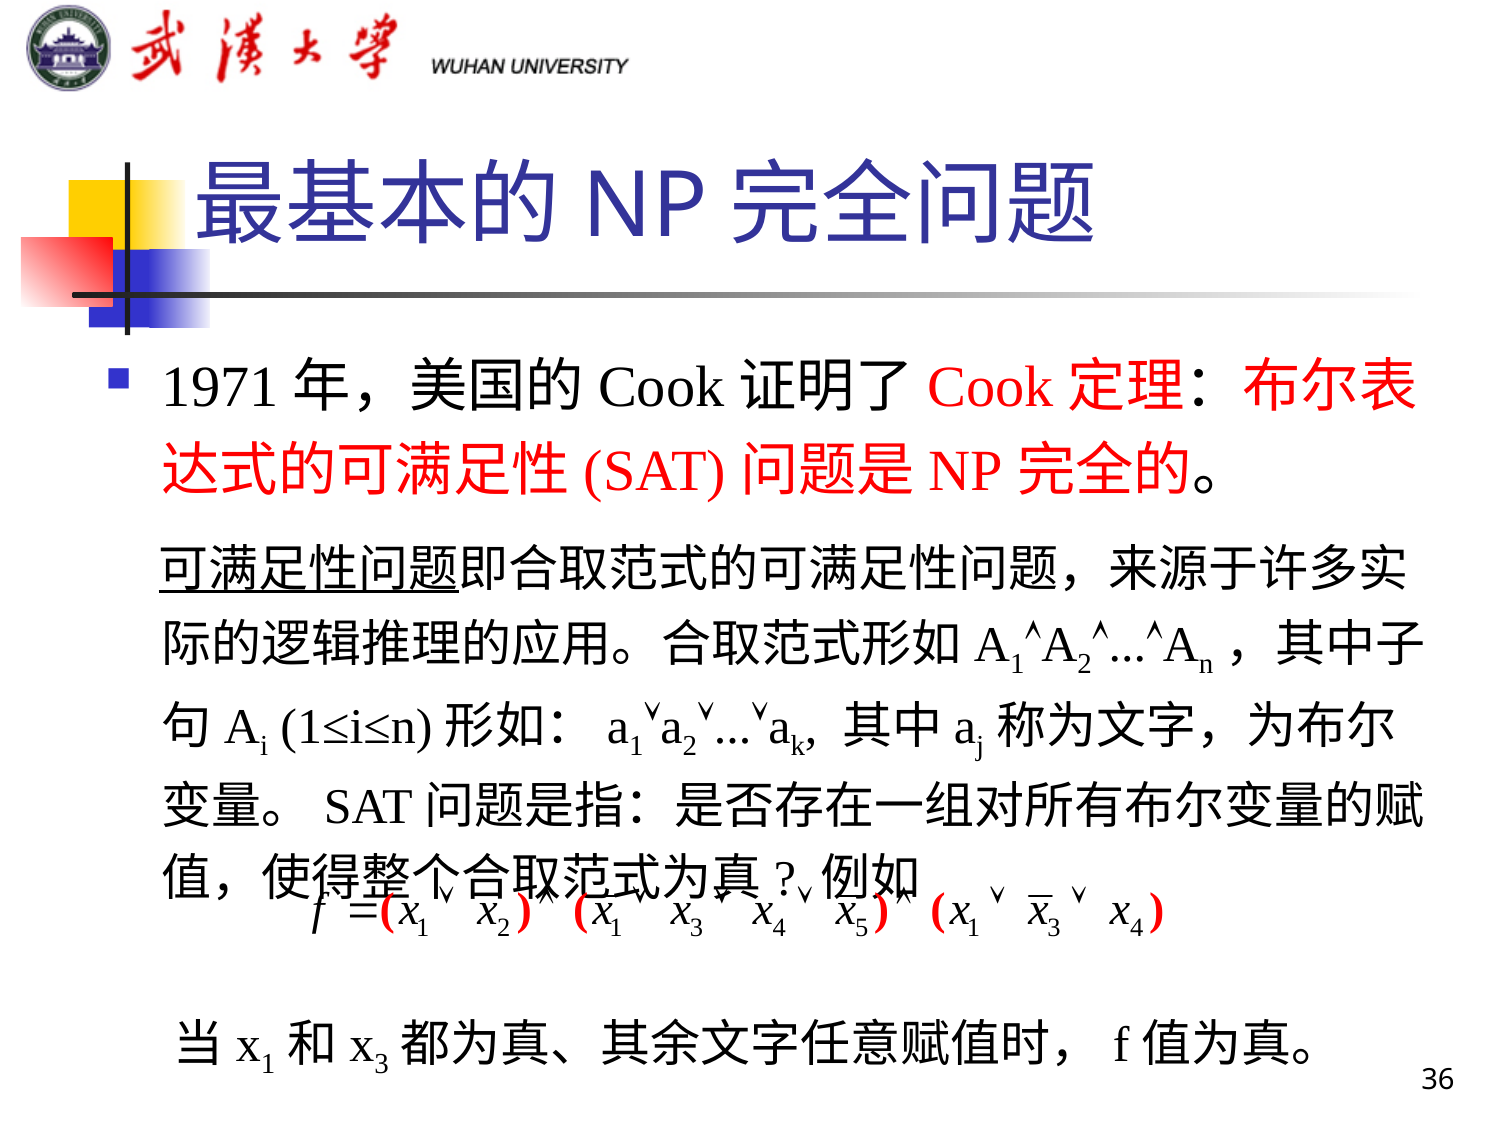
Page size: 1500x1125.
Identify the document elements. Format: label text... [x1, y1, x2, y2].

slide_number 36 [1119, 1029, 1470, 1108]
list 1971年，美国的Cook证明了Cook定理：布尔表达式的可满足性(SAT)问题是NP完全的。 可满足性问题即合取范式的可满足性问题，来源于许多实际的逻辑推理的应用。合取范式形如A1A2...An，其中子句Ai (1≤i≤n)形如：a1a2...ak, 其中aj称为文字，为布尔变量。SAT问题是指：是否存在一组对所有布尔变量的赋值，使得整个合取范式为真? 例如 当x1和x3都为真、其余文字任意赋值时，f值为真。 [90, 326, 1454, 1069]
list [295, 878, 1172, 948]
picture [0, 0, 643, 93]
title 最基本的NP完全问题 [178, 75, 1500, 263]
